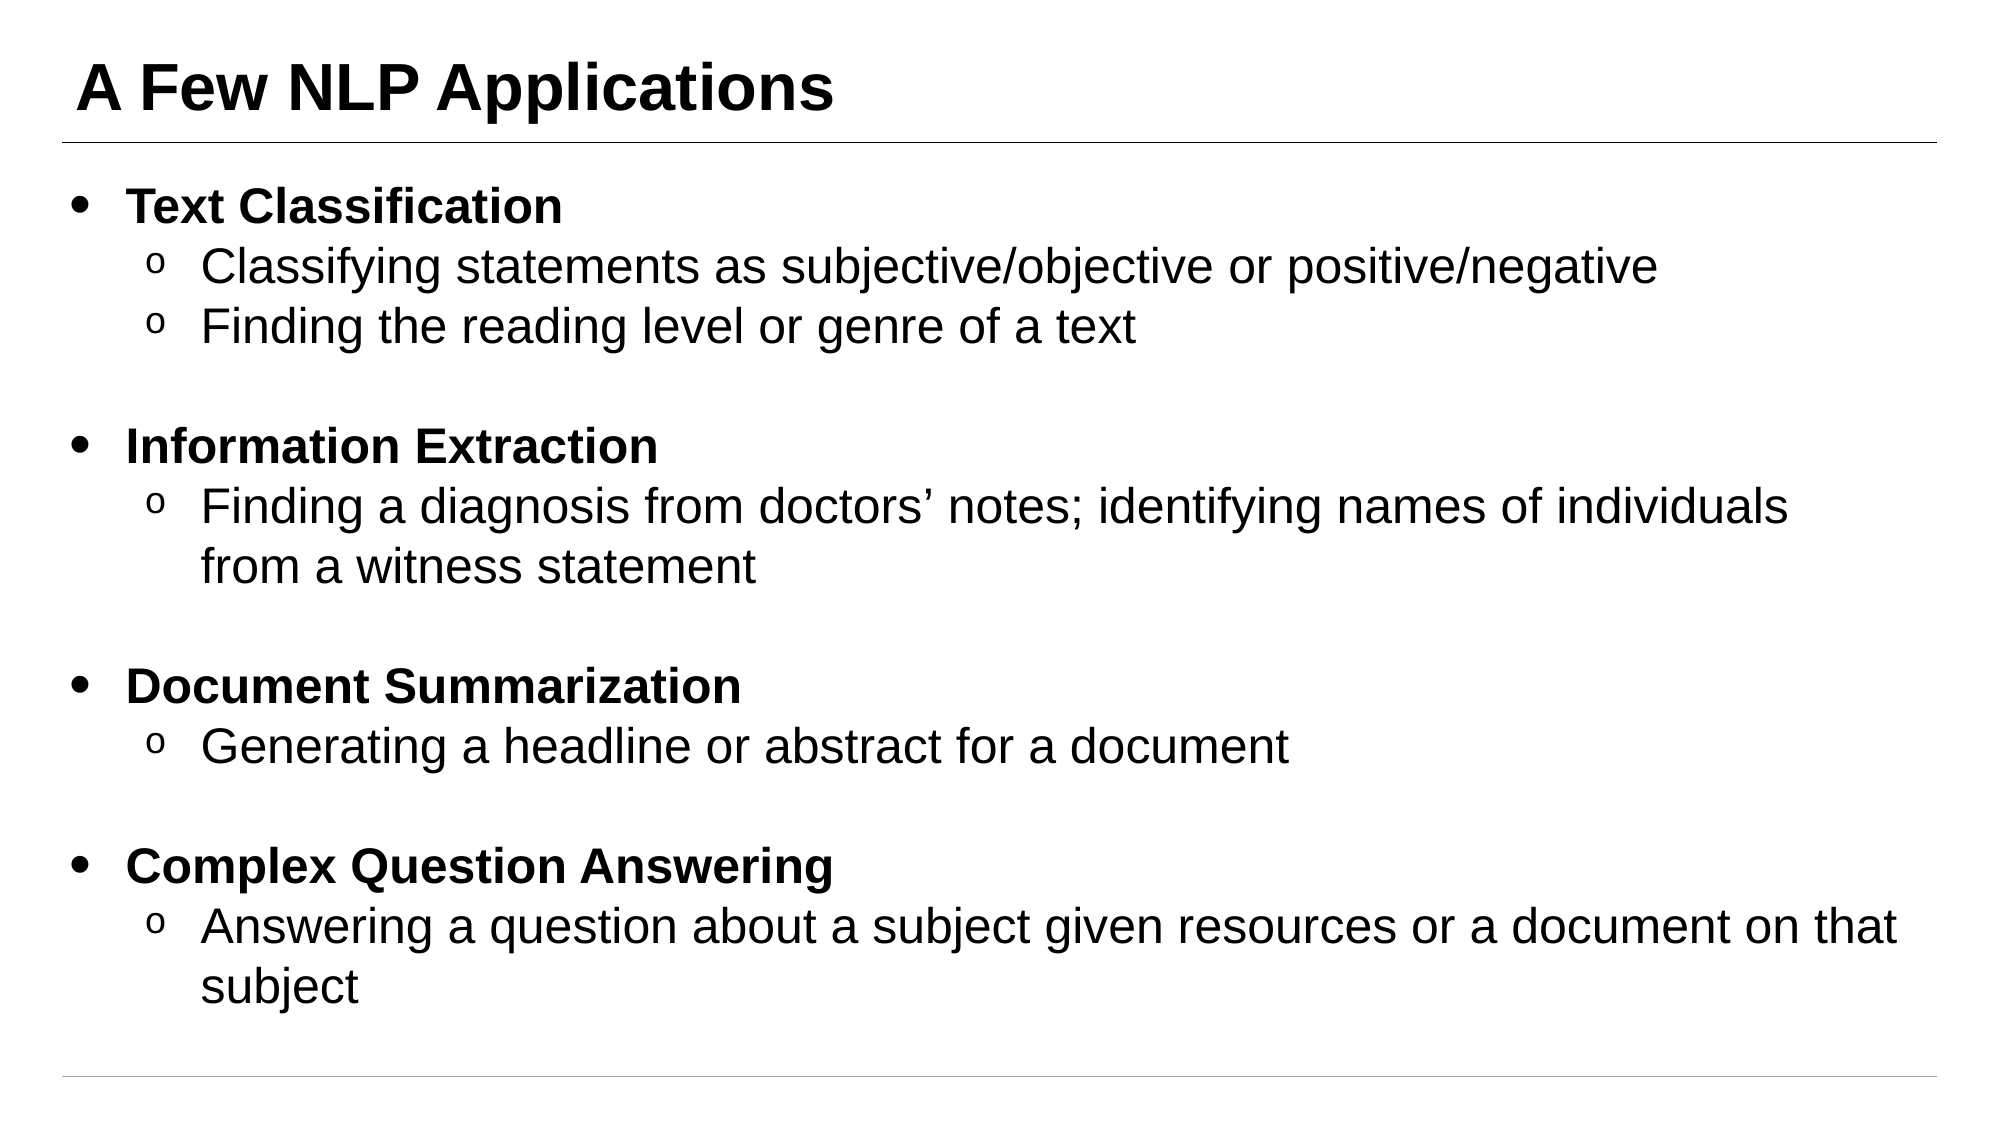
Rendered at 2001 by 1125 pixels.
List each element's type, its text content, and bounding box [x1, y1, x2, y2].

list Text Classification Classifying statements as subjective/objective or positive/negative Finding the reading level or genre of a text Information Extraction Finding a diagnosis from doctors’ notes; identifying names of individuals from a witness statement Document Summarization Generating a headline or abstract for a document Complex Question Answering Answering a question about a subject given resources or a document on that subject [54, 166, 1915, 1077]
title A Few NLP Applications [0, 49, 2000, 129]
